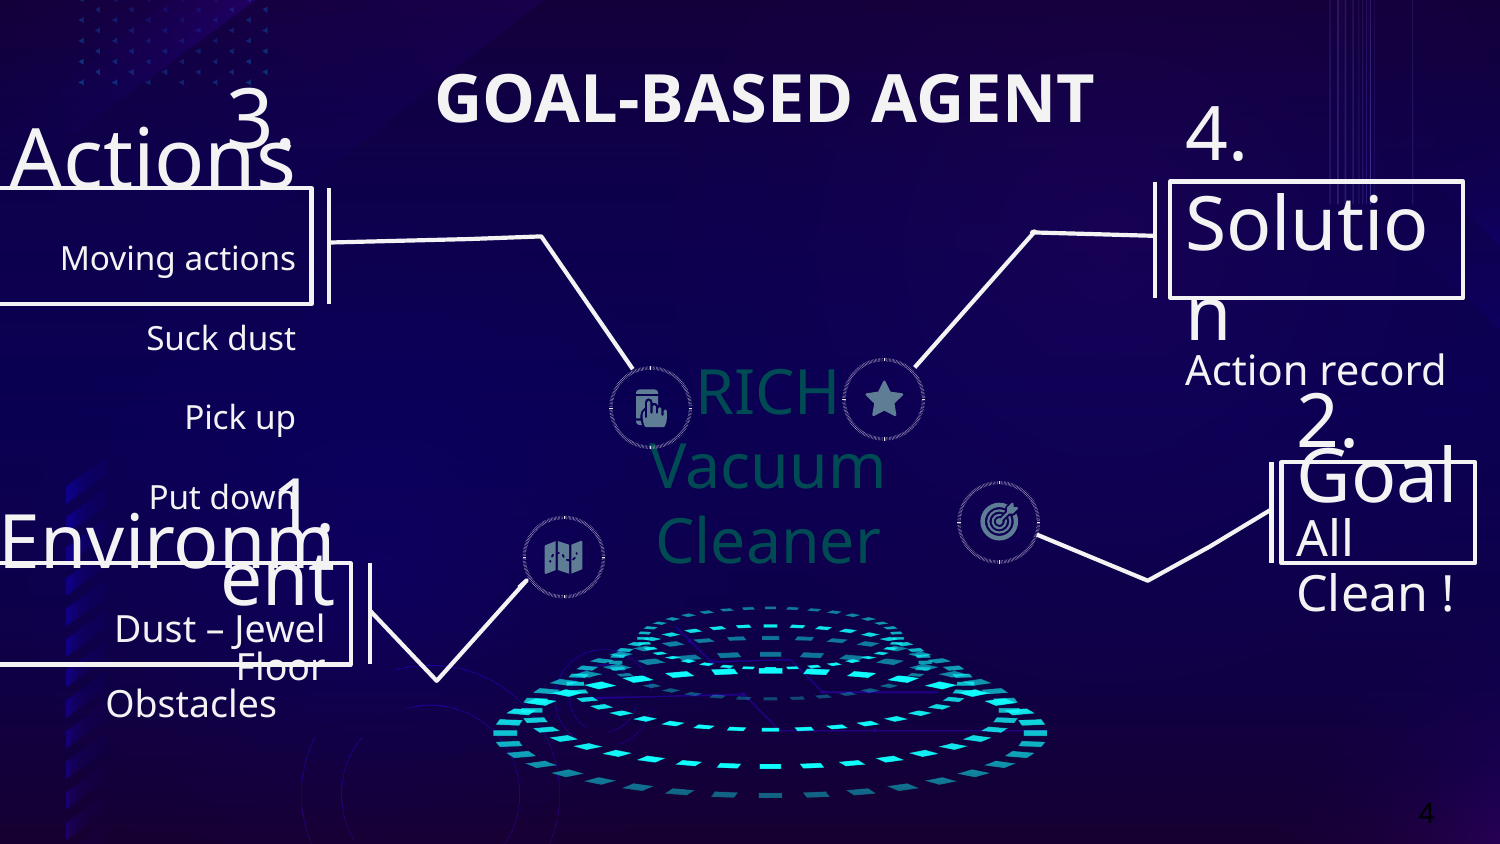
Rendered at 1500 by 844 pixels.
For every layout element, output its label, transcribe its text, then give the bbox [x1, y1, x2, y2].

text_box 1. Environment Dust – Jewel Floor Obstacles [0, 563, 351, 665]
slide_number ‹#› [1403, 779, 1494, 844]
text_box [609, 366, 693, 450]
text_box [842, 357, 926, 441]
text_box 4. Solution Action record [1170, 181, 1464, 298]
picture [0, 0, 1500, 844]
text_box 2. Goal All Clean ! [1281, 462, 1475, 564]
text_box GOAL-BASED AGENT [404, 47, 1125, 144]
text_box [522, 515, 606, 599]
title RICH Vacuum Cleaner [538, 488, 998, 592]
text_box 3. Actions Moving actions Suck dust Pick up Put down [0, 188, 312, 305]
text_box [957, 480, 1041, 564]
